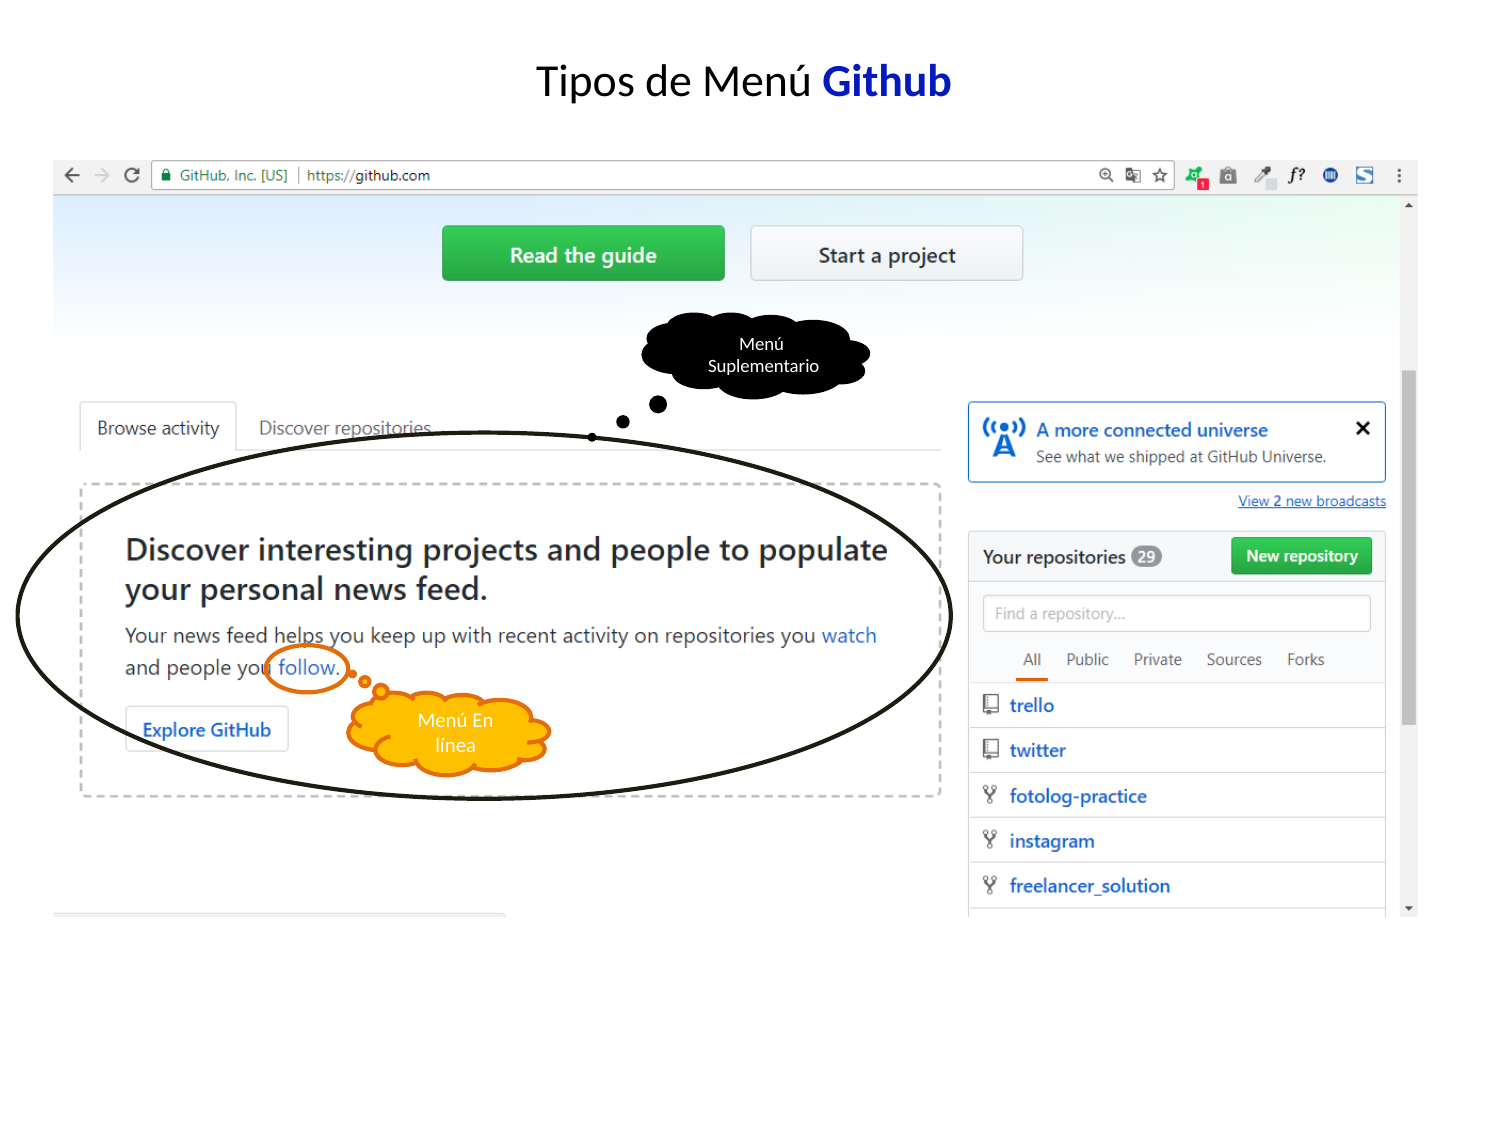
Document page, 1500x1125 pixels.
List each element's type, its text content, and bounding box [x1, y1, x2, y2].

picture [52, 160, 1418, 918]
text_box Tipos de Menú Github [88, 42, 1400, 113]
text_box [15, 548, 47, 683]
